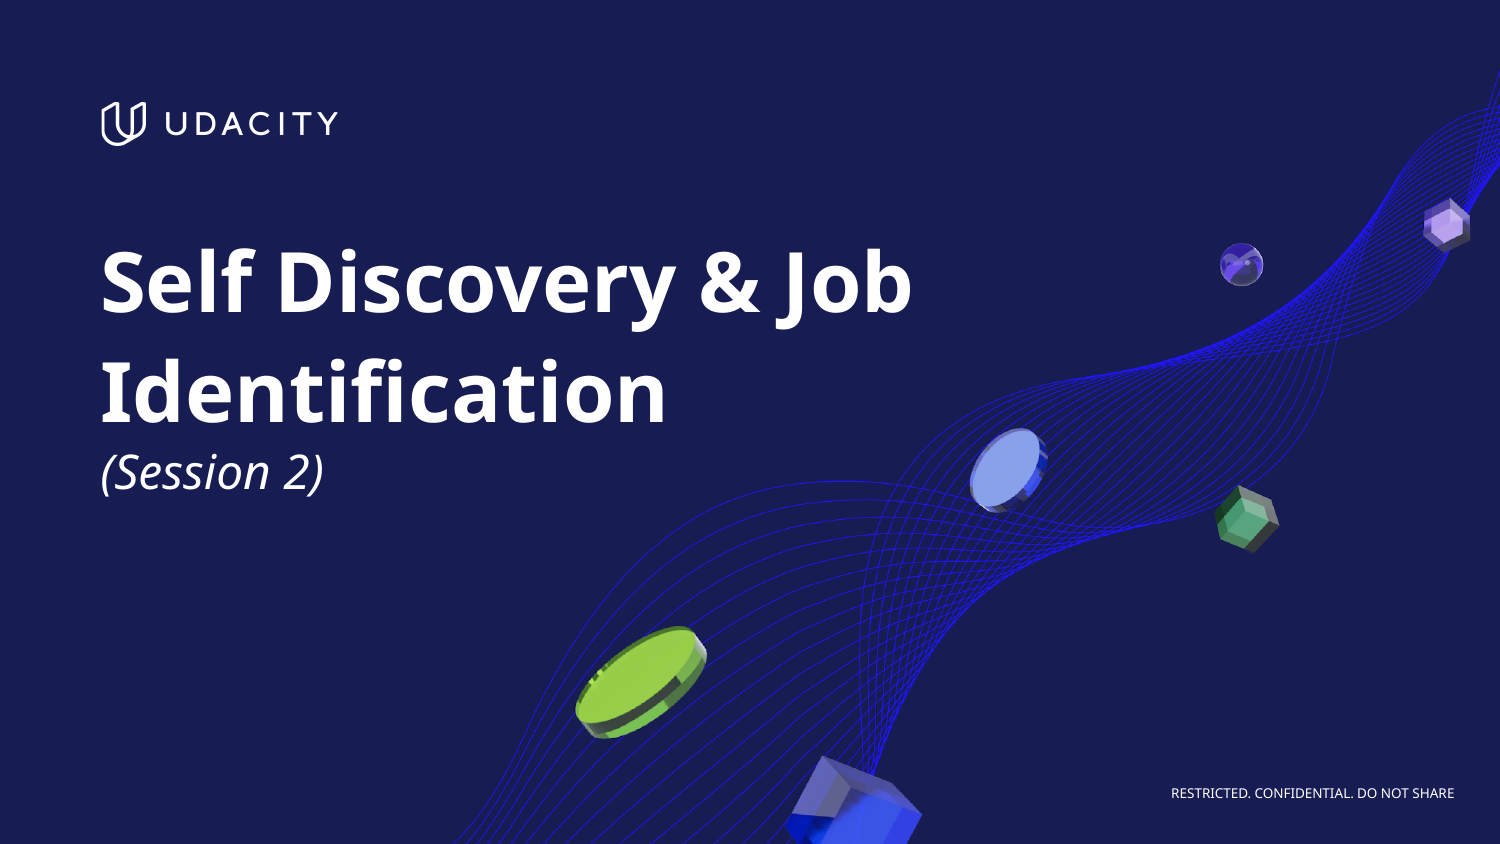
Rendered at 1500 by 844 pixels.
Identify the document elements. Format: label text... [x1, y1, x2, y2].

title Self Discovery & Job Identification (Session 2) [100, 262, 1258, 466]
picture [0, 0, 1500, 844]
